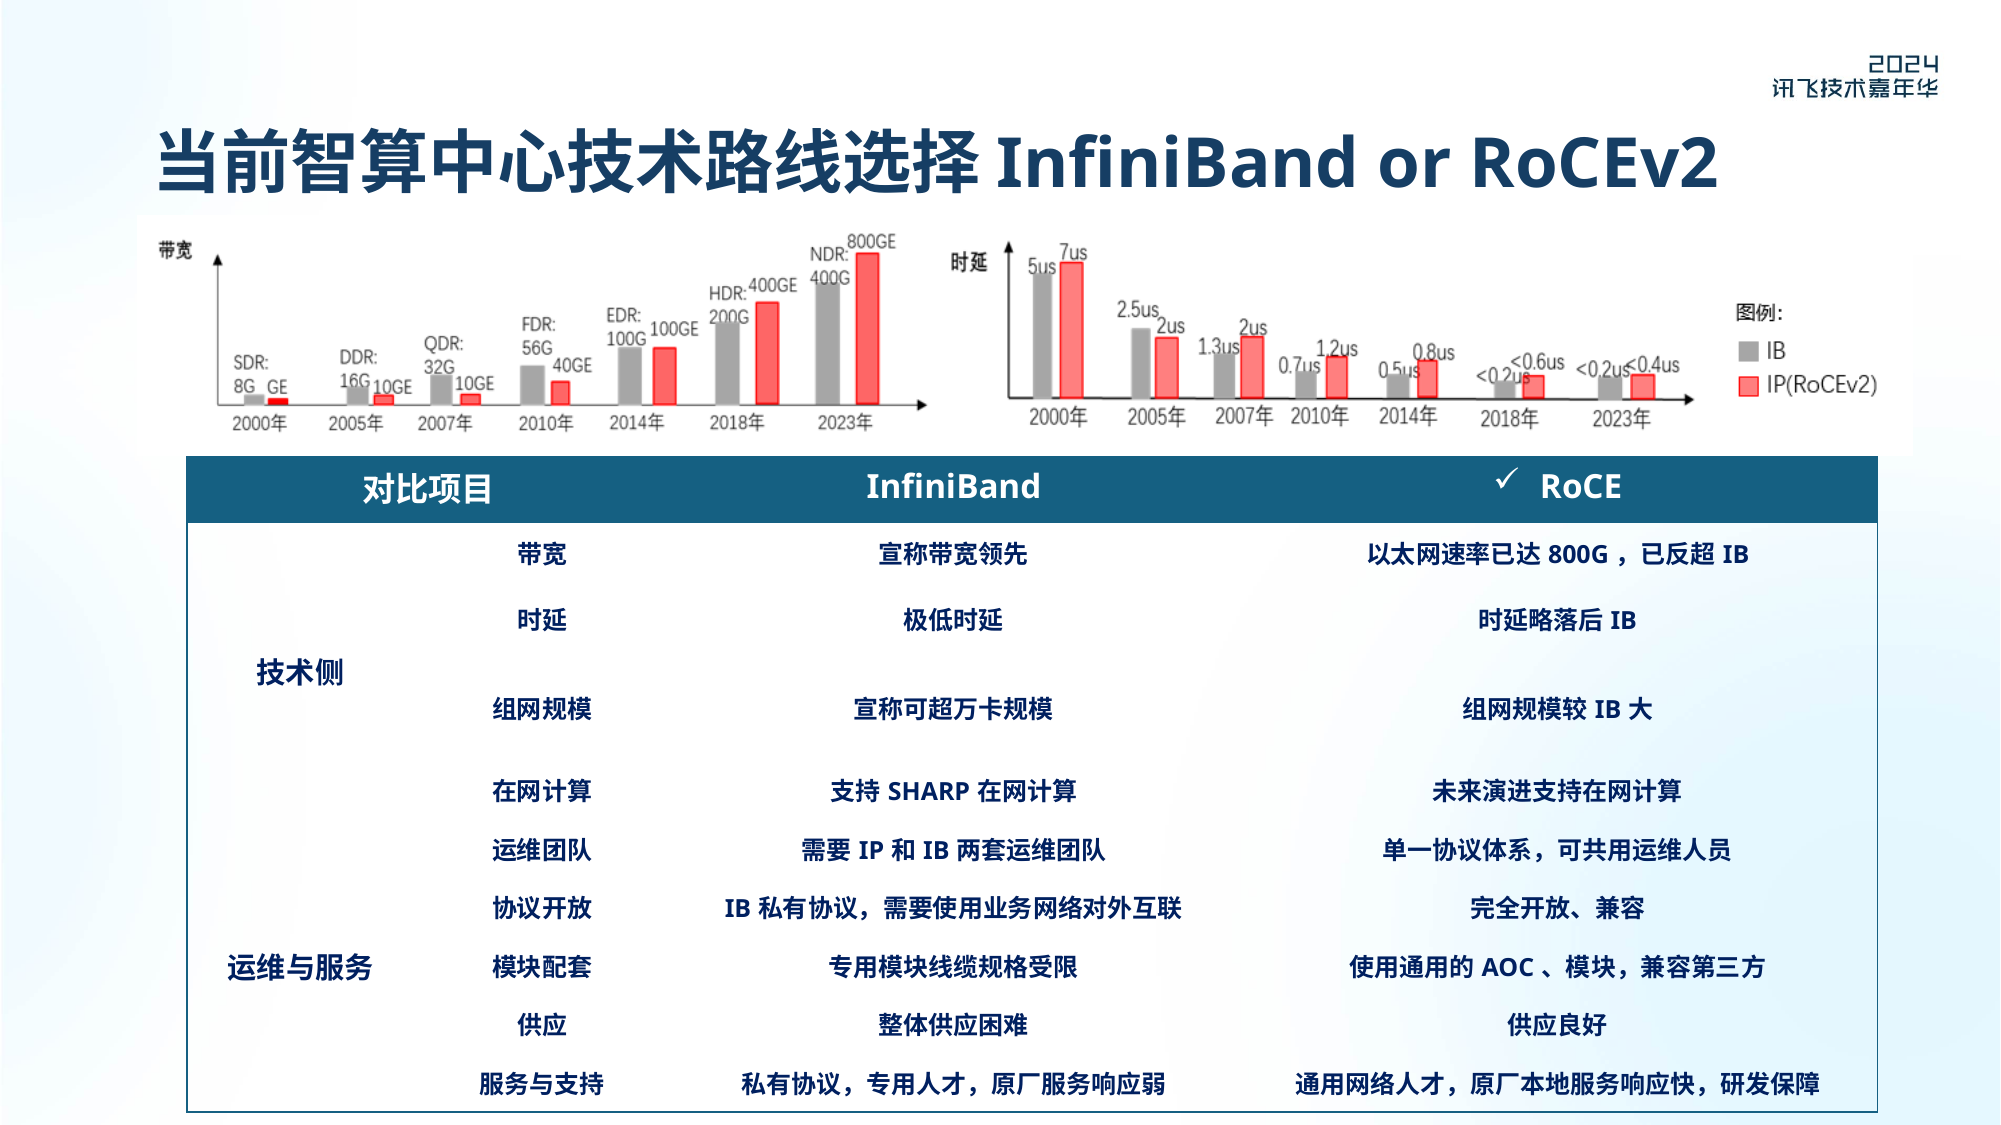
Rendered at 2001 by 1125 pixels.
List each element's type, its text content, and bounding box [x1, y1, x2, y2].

table_cell 极低时延 [670, 581, 1238, 656]
table_cell 协议开放 [414, 878, 670, 936]
table_cell 通用网络人才，原厂本地服务响应快，研发保障 [1238, 1053, 1877, 1111]
table_cell 单一协议体系，可共用运维人员 [1238, 819, 1877, 878]
title 当前智算中心技术路线选择InfiniBand or RoCEv2 [137, 98, 1950, 216]
table_cell 组网规模较IB大 [1238, 656, 1877, 760]
table_cell 未来演进支持在网计算 [1238, 760, 1877, 819]
table_header RoCE [1239, 456, 1878, 523]
table_cell 支持SHARP在网计算 [670, 760, 1238, 819]
table_cell 以太网速率已达800G，已反超IB [1238, 523, 1877, 581]
table_cell 私有协议，专用人才，原厂服务响应弱 [670, 1053, 1238, 1111]
table_cell IB私有协议，需要使用业务网络对外互联 [670, 878, 1238, 936]
table_cell 运维与服务 [188, 819, 414, 1111]
table_cell 带宽 [414, 523, 670, 581]
table_header 对比项目 [188, 456, 670, 523]
table_header InfiniBand [670, 456, 1237, 523]
picture [0, 0, 2001, 1125]
table_cell 供应良好 [1238, 995, 1877, 1053]
table_cell 专用模块线缆规格受限 [670, 936, 1238, 995]
table_cell 使用通用的AOC、模块，兼容第三方 [1238, 936, 1877, 995]
table_cell 时延略落后IB [1238, 581, 1877, 656]
table_cell 时延 [414, 581, 670, 656]
table_cell 宣称带宽领先 [670, 523, 1238, 581]
table_cell 服务与支持 [414, 1053, 670, 1111]
table_cell 供应 [414, 995, 670, 1053]
table_cell 完全开放、兼容 [1238, 878, 1877, 936]
table_cell 模块配套 [414, 936, 670, 995]
table_cell 宣称可超万卡规模 [670, 656, 1238, 760]
table_cell 组网规模 [414, 656, 670, 760]
table_cell 运维团队 [414, 819, 670, 878]
table_cell 技术侧 [188, 523, 414, 819]
table_cell 整体供应困难 [670, 995, 1238, 1053]
table_cell 需要IP和IB两套运维团队 [670, 819, 1238, 878]
table_cell 在网计算 [414, 760, 670, 819]
